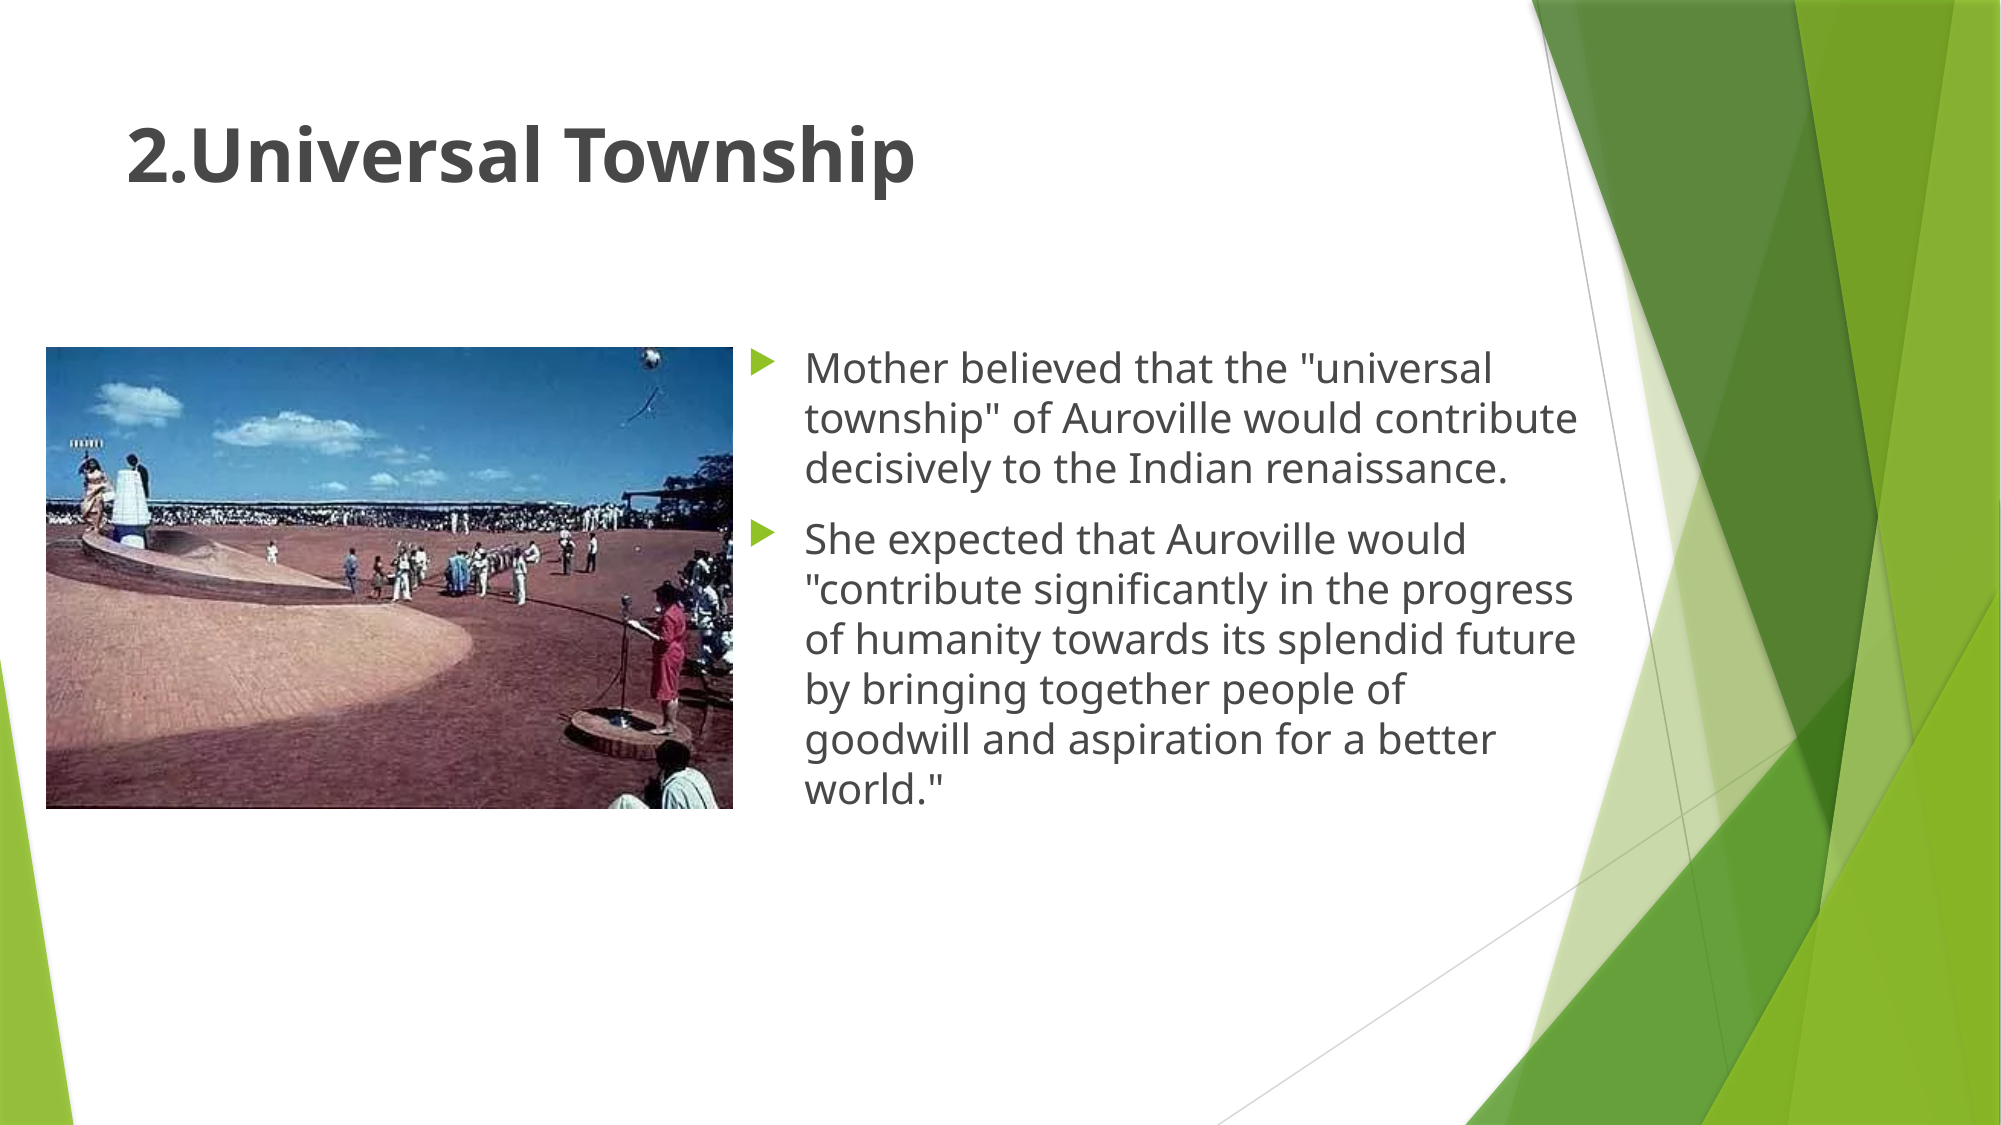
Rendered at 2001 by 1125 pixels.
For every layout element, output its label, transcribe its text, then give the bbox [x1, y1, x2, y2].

list Mother believed that the "universal township" of Auroville would contribute decisively to the Indian renaissance. She expected that Auroville would "contribute significantly in the progress of humanity towards its splendid future by bringing together people of goodwill and aspiration for a better world." [732, 334, 1596, 837]
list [45, 347, 734, 809]
title 2.Universal Township [111, 99, 1522, 317]
